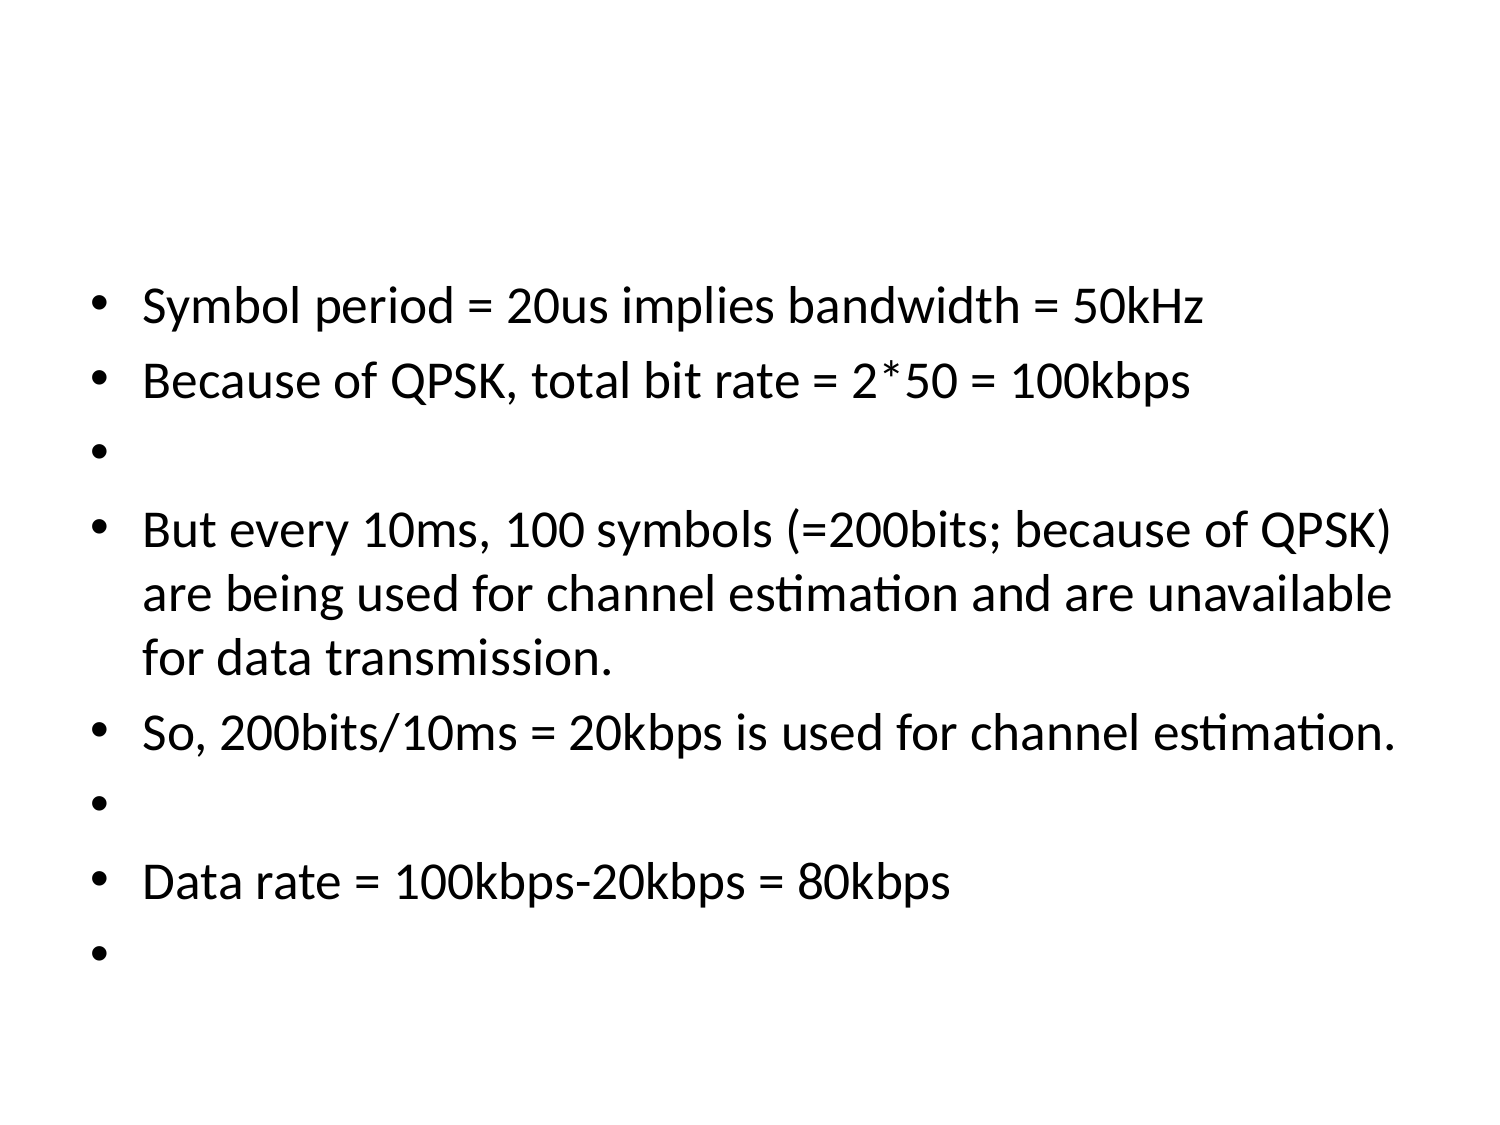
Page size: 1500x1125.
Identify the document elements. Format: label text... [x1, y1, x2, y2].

list Symbol period = 20us implies bandwidth = 50kHz Because of QPSK, total bit rate = 2*50 = 100kbps But every 10ms, 100 symbols (=200bits; because of QPSK) are being used for channel estimation and are unavailable for data transmission. So, 200bits/10ms = 20kbps is used for channel estimation. Data rate = 100kbps-20kbps = 80kbps [75, 262, 1425, 1005]
